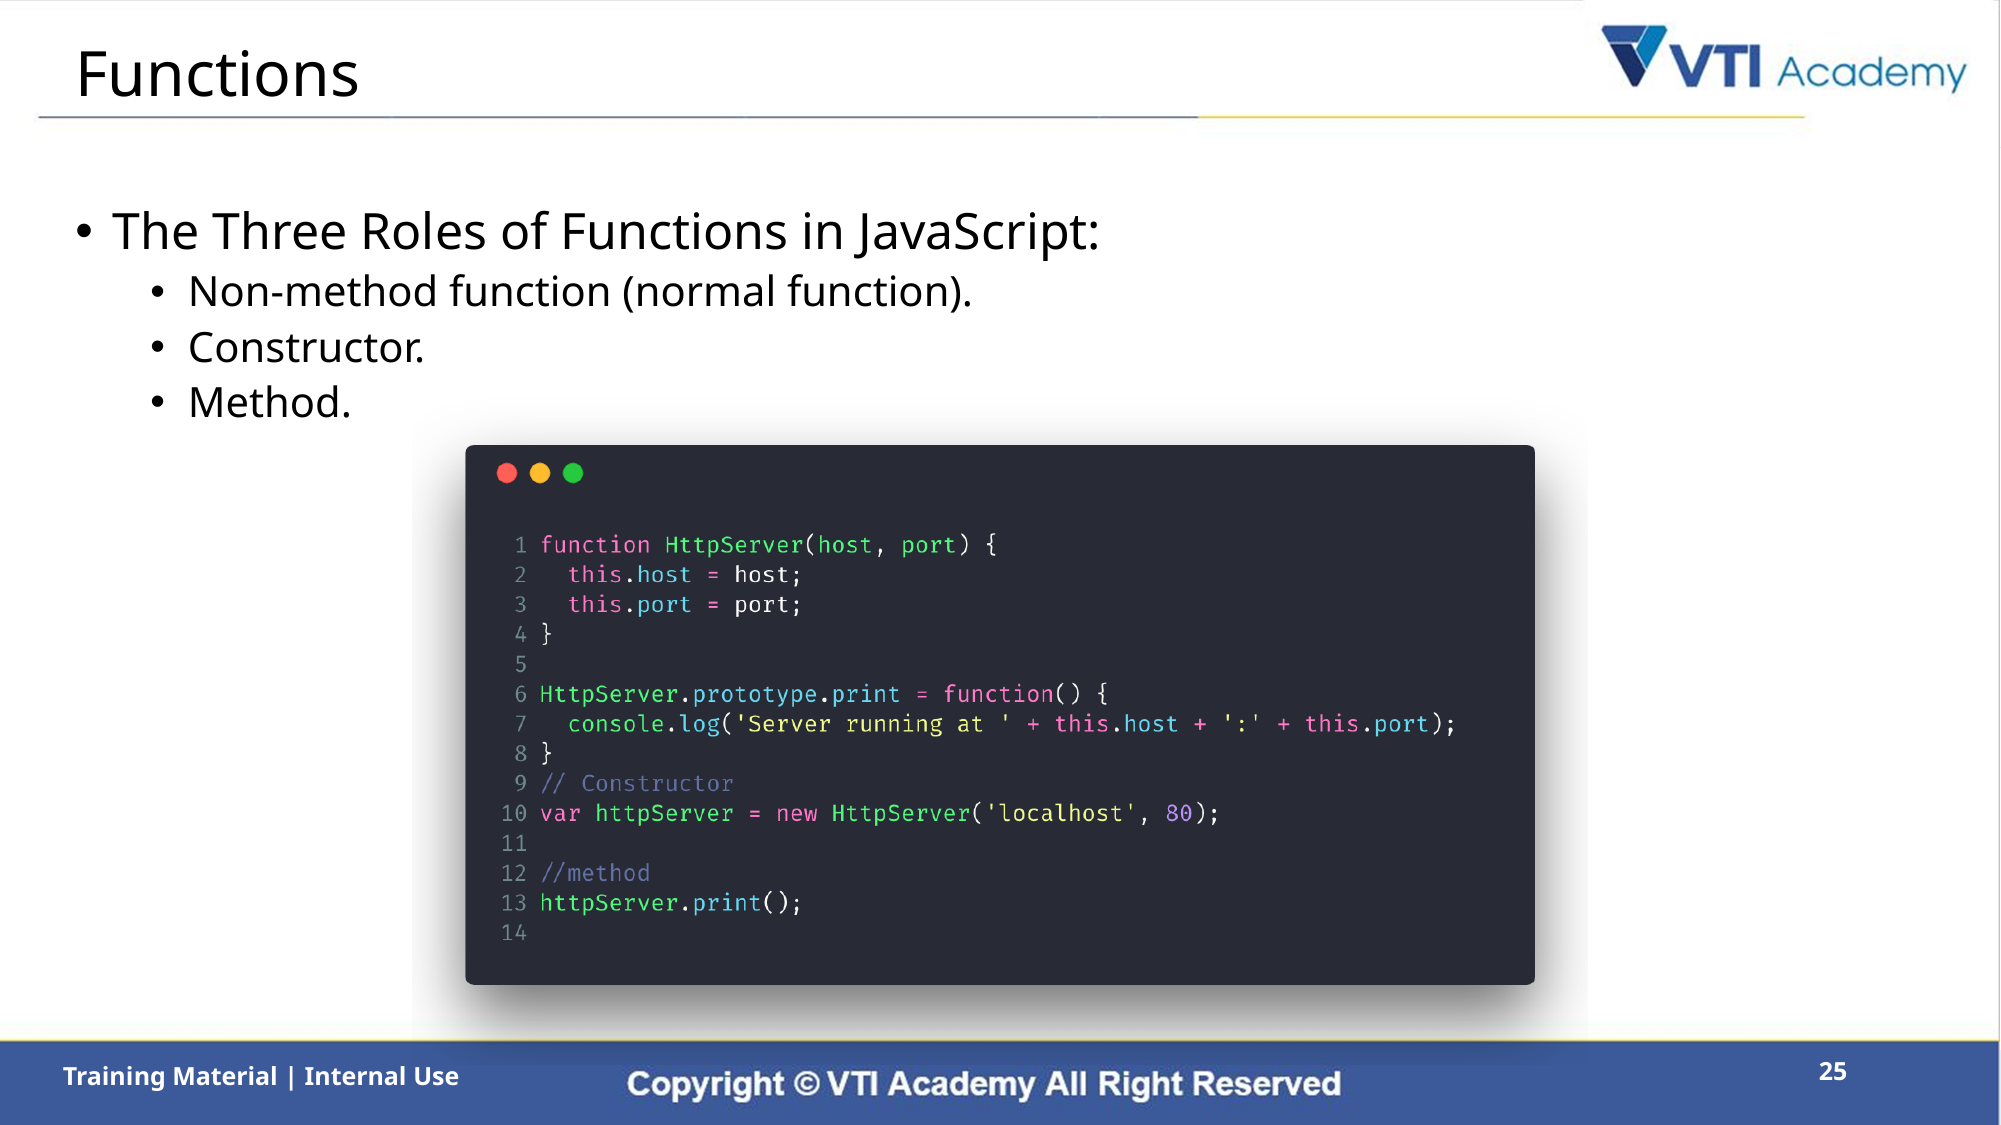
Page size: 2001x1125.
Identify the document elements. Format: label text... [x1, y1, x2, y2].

footer Training Material | Internal Use [0, 1045, 523, 1106]
slide_number 25 [1412, 1042, 1863, 1103]
list The Three Roles of Functions in JavaScript: Non-method function (normal function). Constructor. Method. [60, 198, 1863, 1043]
picture [0, 0, 2001, 1125]
title Functions [60, 19, 1401, 118]
